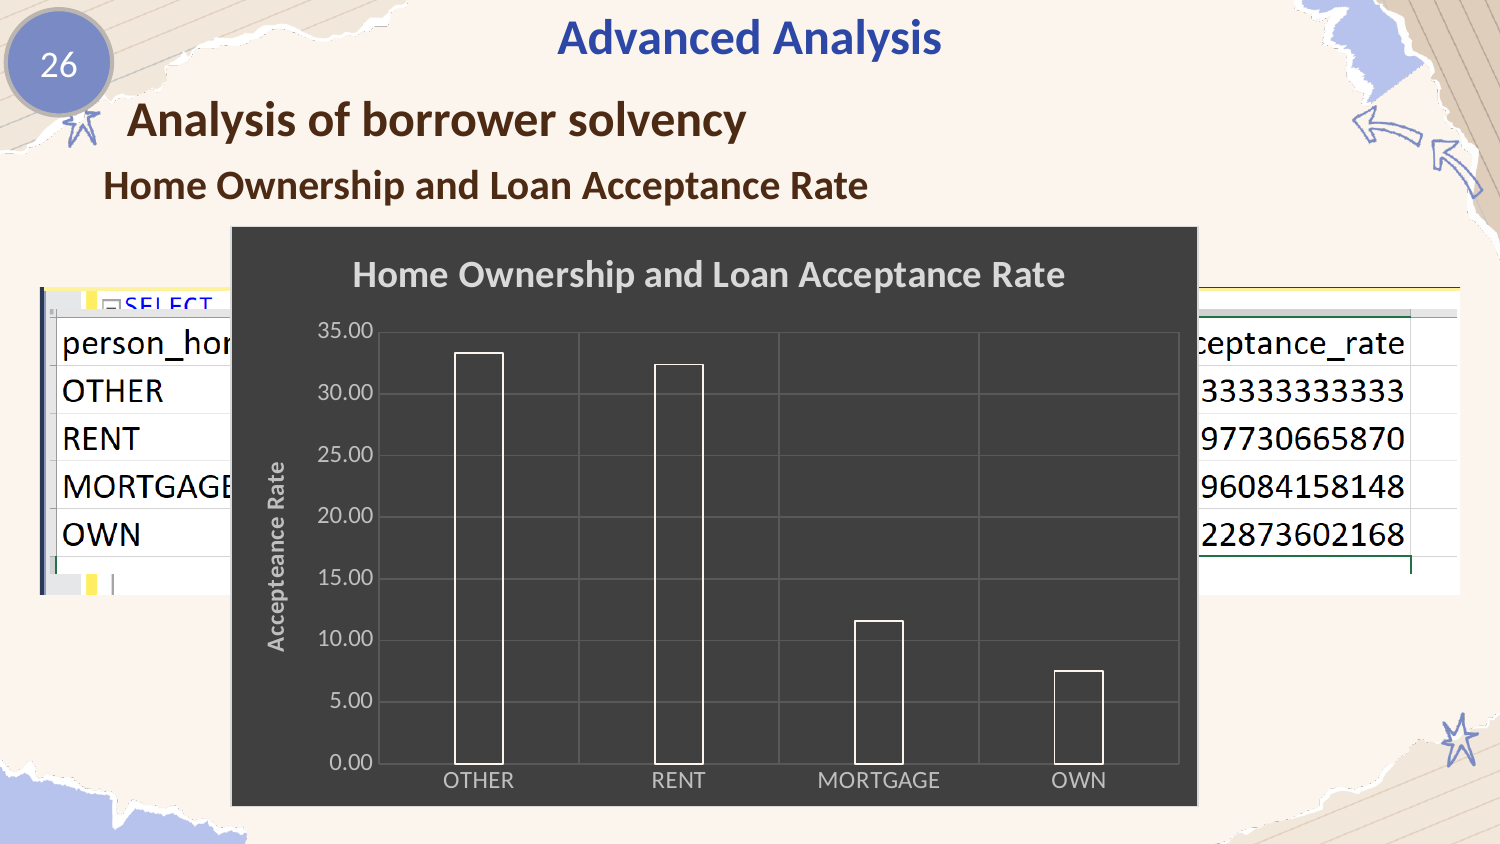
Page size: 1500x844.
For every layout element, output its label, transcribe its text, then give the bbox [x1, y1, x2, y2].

text_box 26 [3, 7, 115, 118]
chart [229, 225, 1200, 808]
text_box Analysis of borrower solvency [112, 79, 833, 150]
picture [0, 0, 1500, 844]
text_box Home Ownership and Loan Acceptance Rate [88, 150, 1447, 215]
text_box Advanced Analysis [299, 0, 1200, 72]
